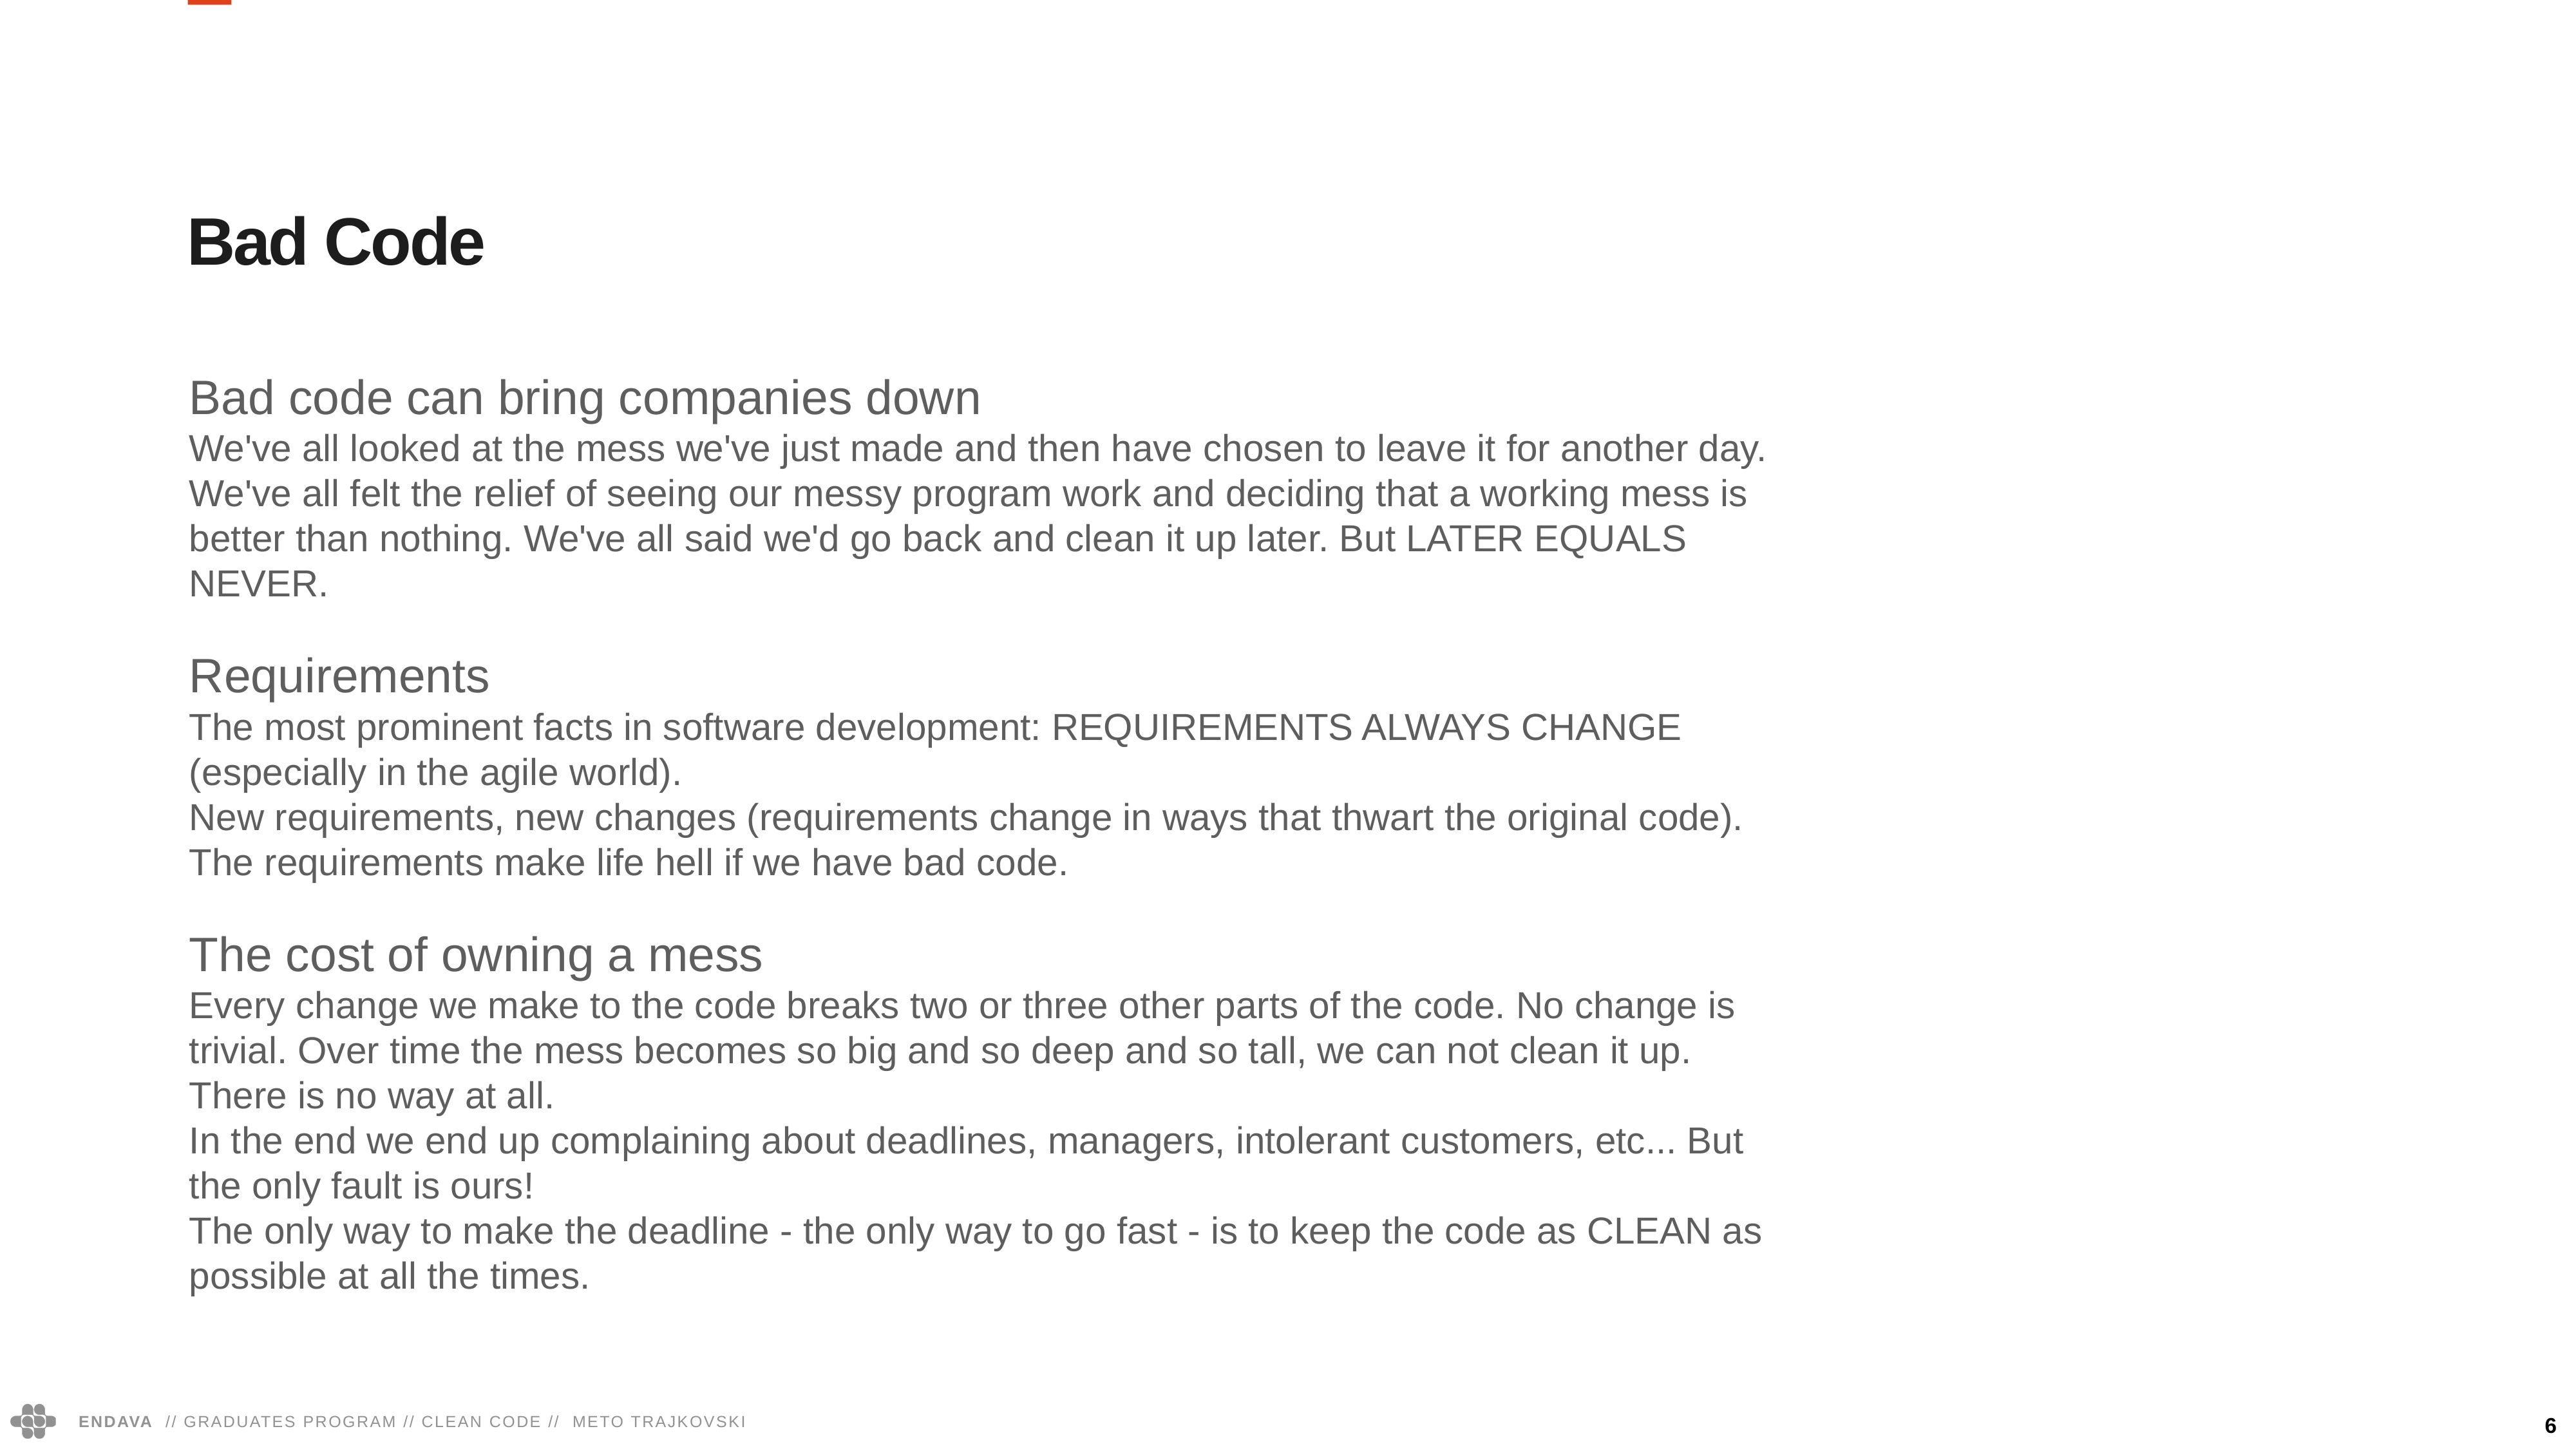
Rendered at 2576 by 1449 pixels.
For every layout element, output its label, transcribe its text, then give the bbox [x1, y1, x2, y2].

text_box Bad Code [181, 208, 1716, 283]
text_box Bad code can bring companies down We've all looked at the mess we've just made and then have chosen to leave it for another day. We've all felt the relief of seeing our messy program work and deciding that a working mess is better than nothing. We've all said we'd go back and clean it up later. But LATER EQUALS NEVER. Requirements The most prominent facts in software development: REQUIREMENTS ALWAYS CHANGE (especially in the agile world). New requirements, new changes (requirements change in ways that thwart the original code). The requirements make life hell if we have bad code. The cost of owning a mess Every change we make to the code breaks two or three other parts of the code. No change is trivial. Over time the mess becomes so big and so deep and so tall, we can not clean it up. There is no way at all. In the end we end up complaining about deadlines, managers, intolerant customers, etc... But the only fault is ours! The only way to make the deadline - the only way to go fast - is to keep the code as CLEAN as possible at all the times. [182, 358, 1791, 1304]
slide_number 6 [2523, 1403, 2565, 1445]
